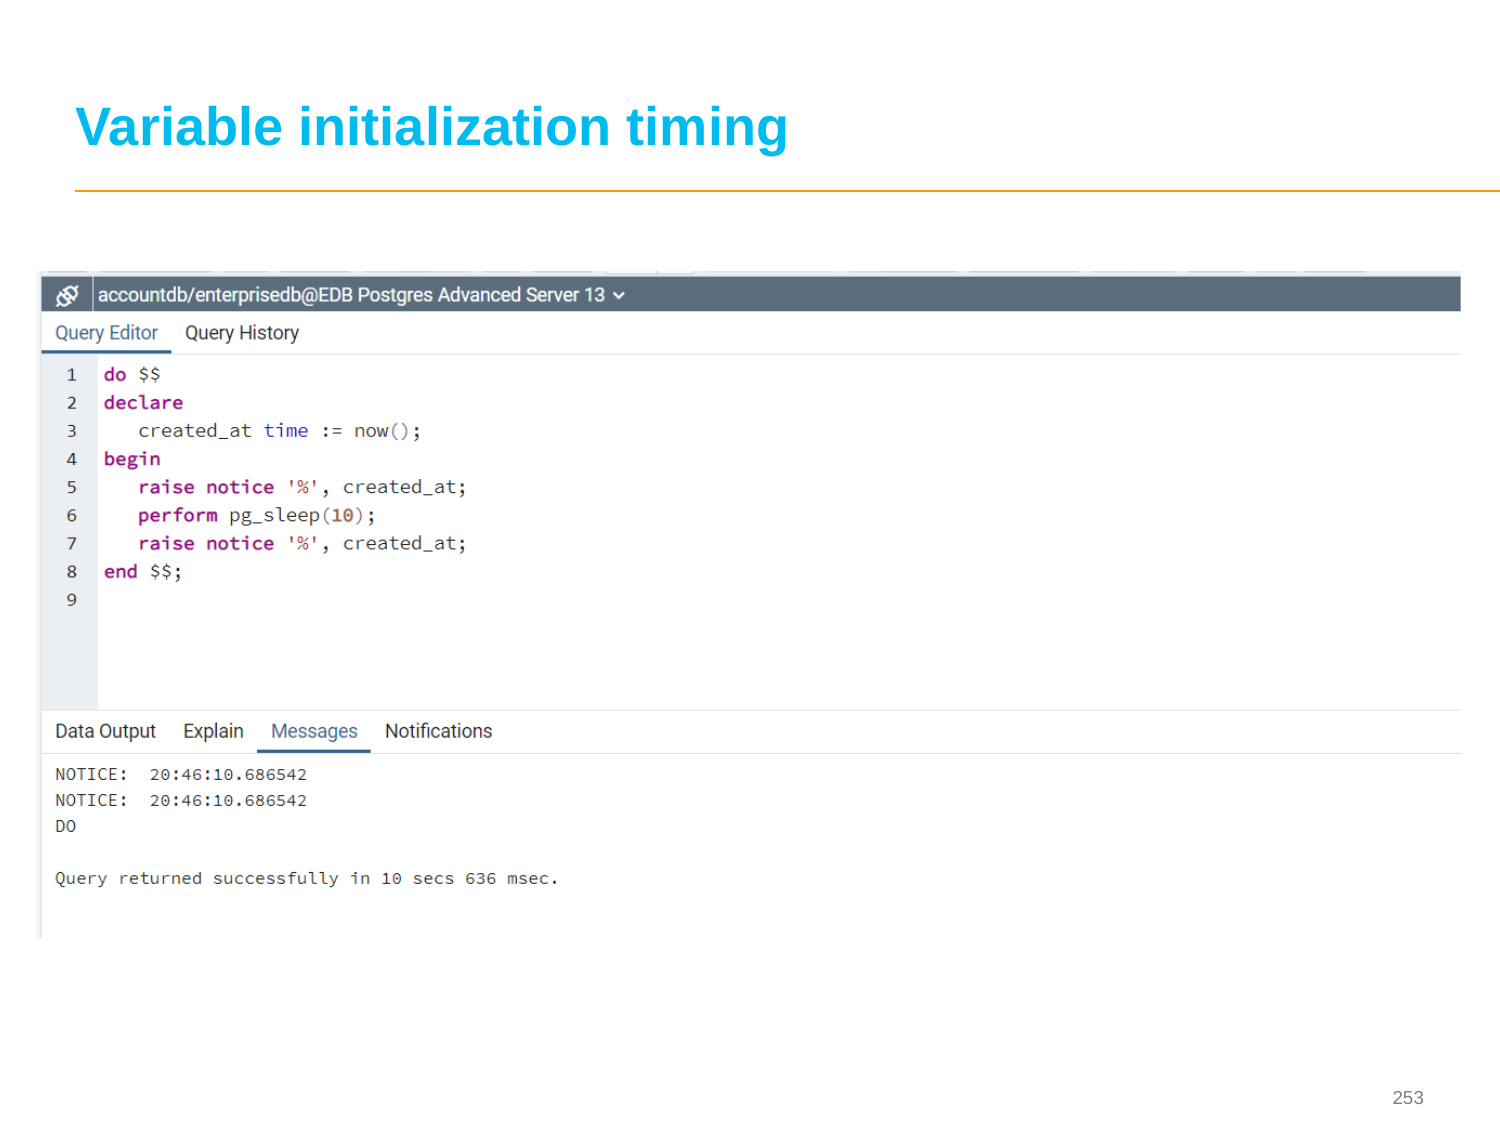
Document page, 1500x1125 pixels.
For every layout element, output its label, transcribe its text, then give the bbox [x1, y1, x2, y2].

title Variable initialization timing [75, 27, 1422, 157]
picture [36, 270, 1461, 938]
